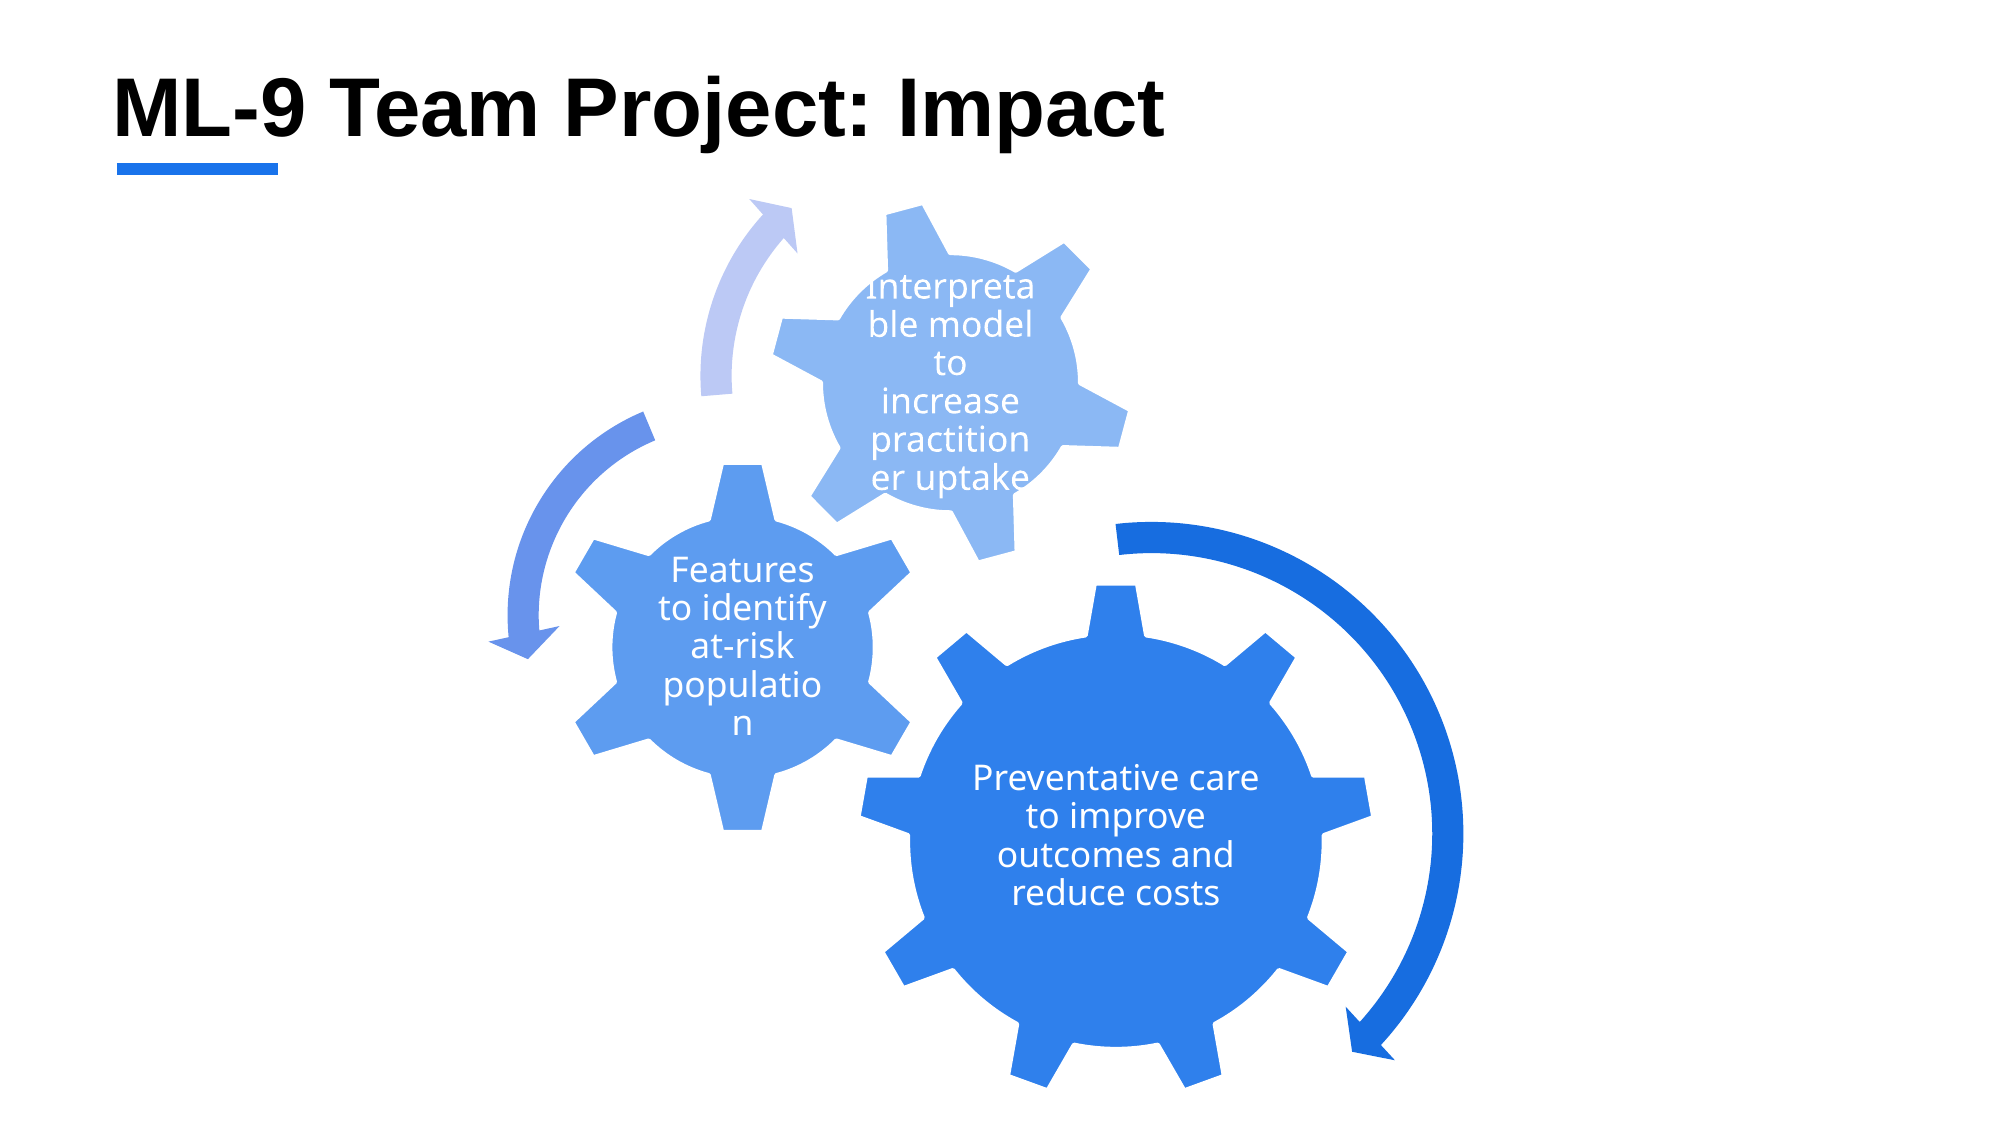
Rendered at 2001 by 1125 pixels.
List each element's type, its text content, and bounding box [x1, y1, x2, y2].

title ML-9 Team Project: Impact [104, 45, 1893, 227]
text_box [0, 155, 1807, 1102]
